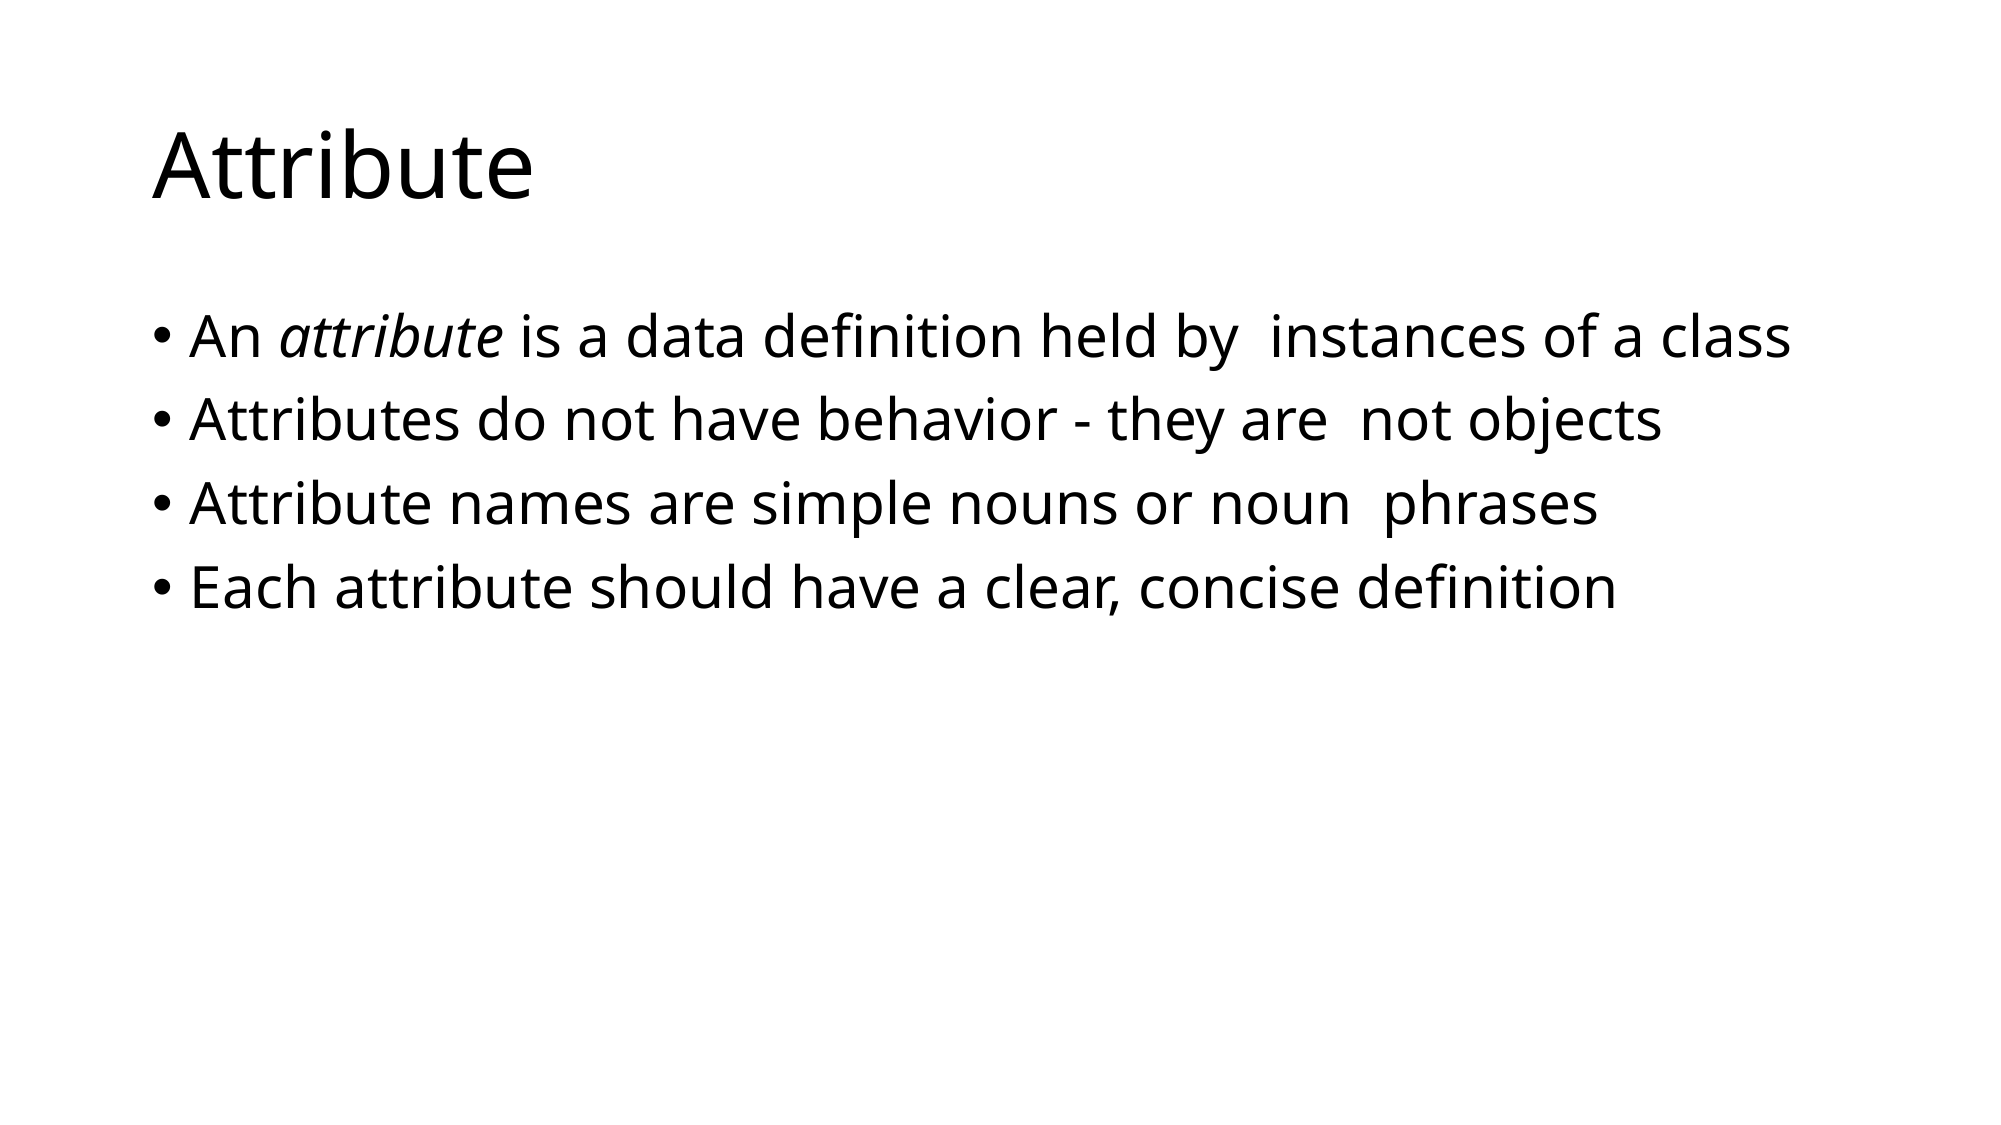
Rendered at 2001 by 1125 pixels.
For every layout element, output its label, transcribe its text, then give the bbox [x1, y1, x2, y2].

title Attribute [137, 59, 1863, 278]
list An attribute is a data definition held by instances of a class Attributes do not have behavior - they are not objects Attribute names are simple nouns or noun phrases Each attribute should have a clear, concise definition [137, 299, 1863, 1014]
